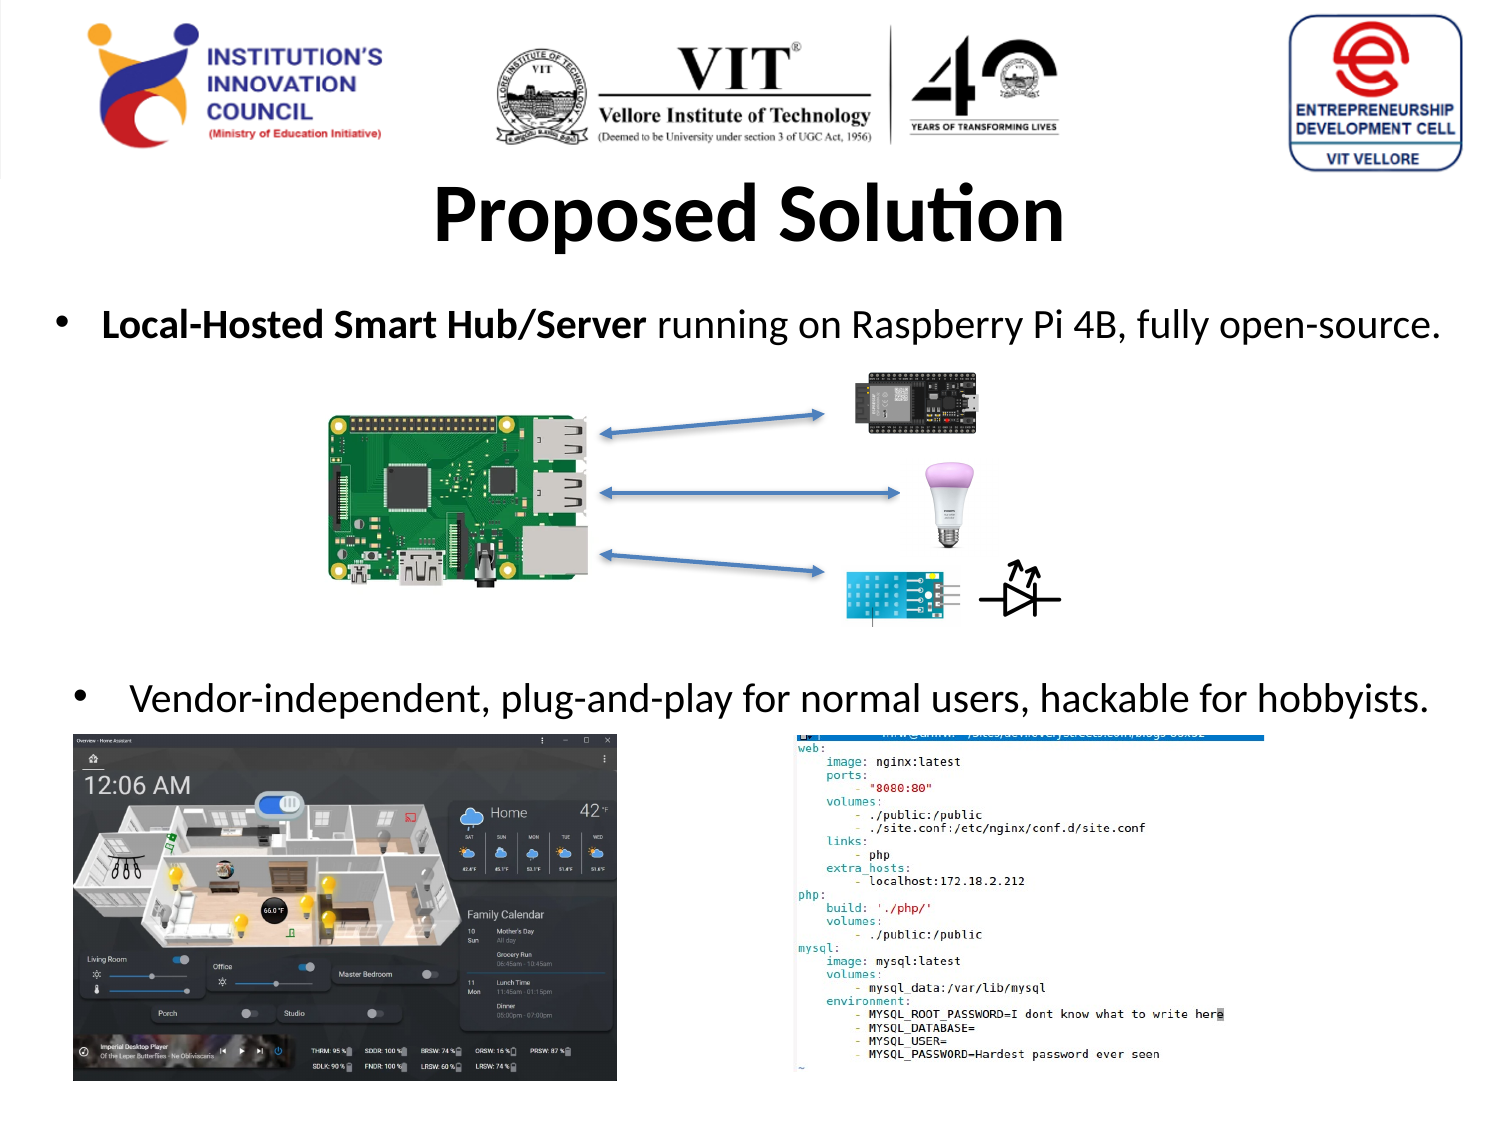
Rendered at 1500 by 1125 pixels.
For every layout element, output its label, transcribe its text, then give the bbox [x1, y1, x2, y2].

picture [841, 565, 961, 627]
picture [323, 403, 600, 597]
picture [72, 734, 617, 1081]
title Proposed Solution [75, 187, 1425, 288]
picture [855, 369, 979, 438]
text_box Vendor-independent, plug-and-play for normal users, hackable for hobbyists. [58, 663, 1454, 728]
picture [793, 735, 1265, 1073]
text_box Local-Hosted Smart Hub/Server running on Raspberry Pi 4B, fully open-source. [40, 288, 1467, 354]
picture [0, 0, 1500, 179]
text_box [598, 413, 826, 435]
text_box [598, 553, 826, 573]
picture [900, 458, 1062, 630]
